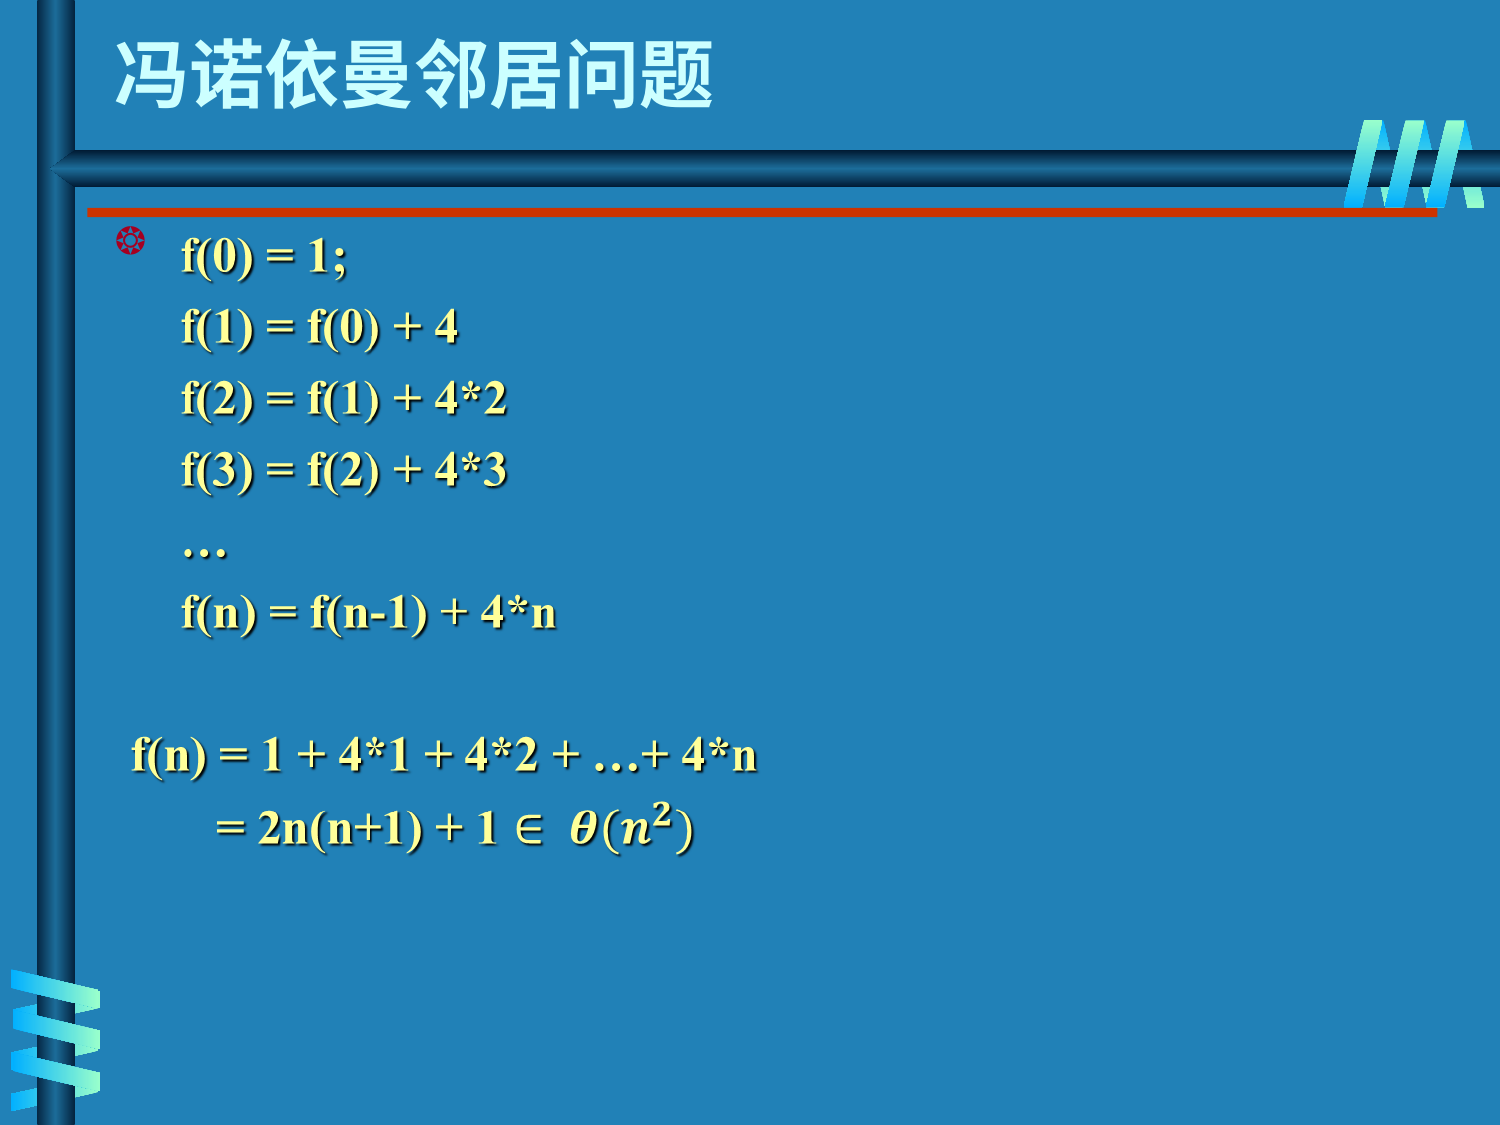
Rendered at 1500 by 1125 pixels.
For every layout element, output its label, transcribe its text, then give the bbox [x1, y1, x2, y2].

list [99, 207, 1463, 1013]
title 冯诺依曼邻居问题 [99, 12, 1475, 125]
